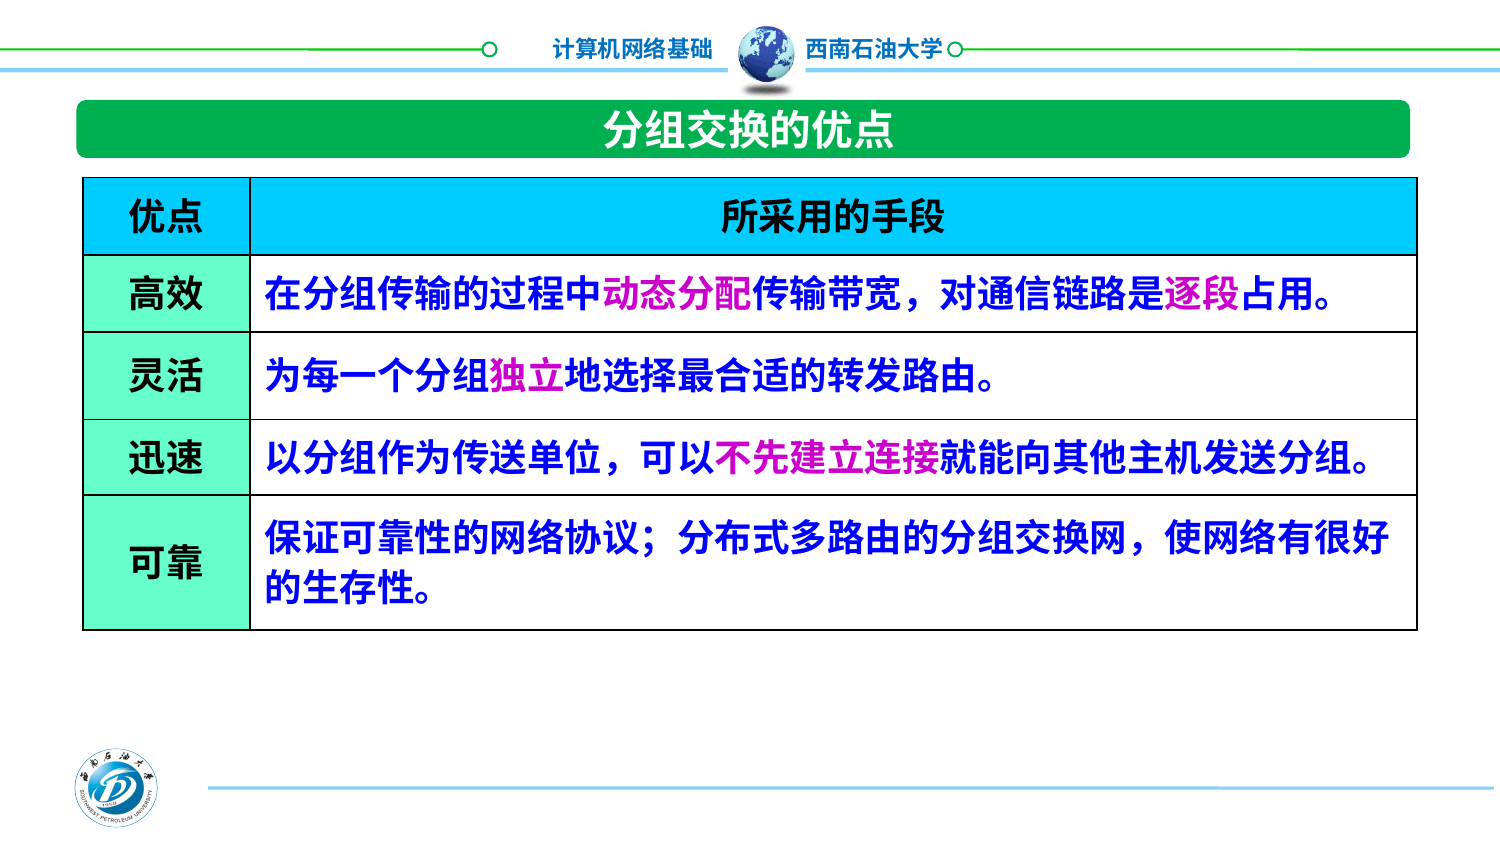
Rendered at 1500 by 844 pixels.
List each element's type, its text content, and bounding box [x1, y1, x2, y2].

table_cell 灵活 [84, 333, 249, 419]
table_header 优点 [84, 178, 249, 254]
table_cell 保证可靠性的网络协议；分布式多路由的分组交换网，使网络有很好的生存性。 [251, 496, 1416, 629]
picture [74, 748, 158, 828]
table_cell 以分组作为传送单位，可以不先建立连接就能向其他主机发送分组。 [251, 420, 1416, 494]
table_cell 高效 [84, 256, 249, 331]
table_cell 为每一个分组独立地选择最合适的转发路由。 [251, 333, 1416, 419]
table_cell 在分组传输的过程中动态分配传输带宽，对通信链路是逐段占用。 [251, 256, 1416, 331]
table_cell 可靠 [84, 496, 249, 629]
table_cell 迅速 [84, 420, 249, 494]
table_header 所采用的手段 [251, 178, 1416, 254]
picture [736, 24, 796, 99]
list 分组交换的优点 [204, 99, 1293, 158]
